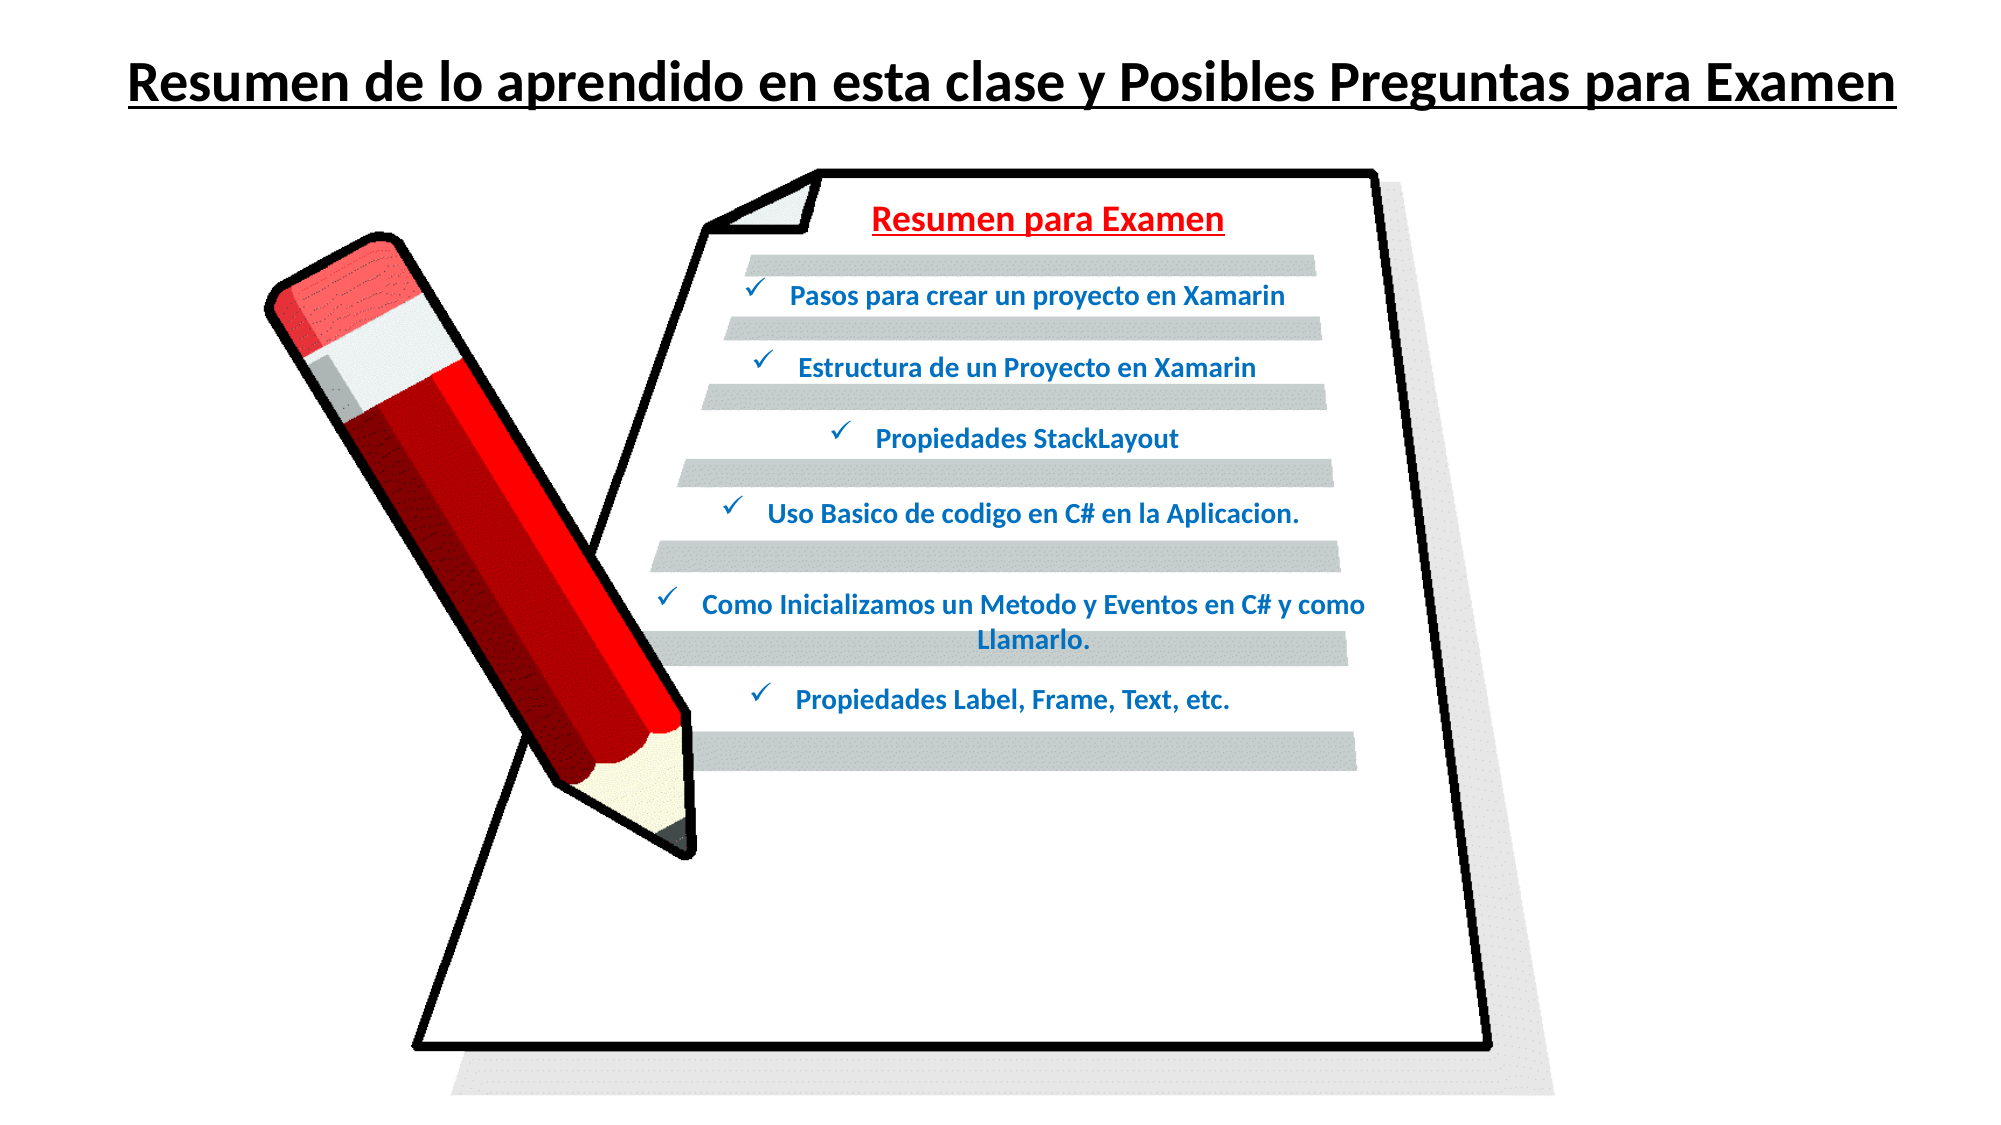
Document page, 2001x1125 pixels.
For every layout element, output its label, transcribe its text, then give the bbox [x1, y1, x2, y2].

picture [259, 164, 1562, 1100]
text_box Resumen de lo aprendido en esta clase y Posibles Preguntas para Examen [51, 36, 1974, 121]
